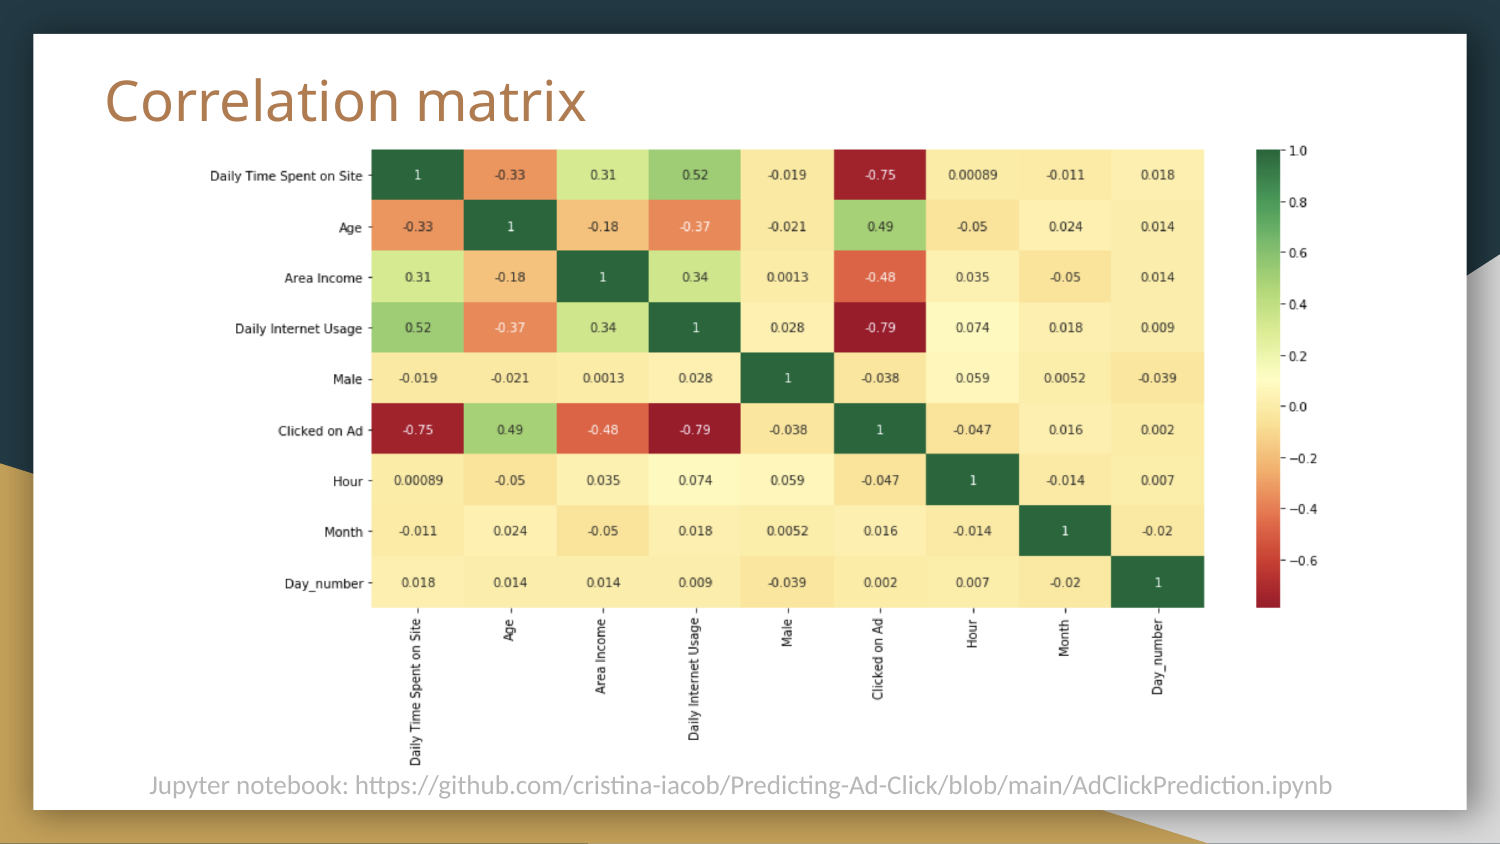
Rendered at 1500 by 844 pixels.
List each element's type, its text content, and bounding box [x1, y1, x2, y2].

title Correlation matrix [89, 50, 1105, 207]
text_box Jupyter notebook: https://github.com/cristina-iacob/Predicting-Ad-Click/blob/main/AdClickPrediction.ipynb [134, 747, 1390, 800]
picture [200, 135, 1353, 784]
